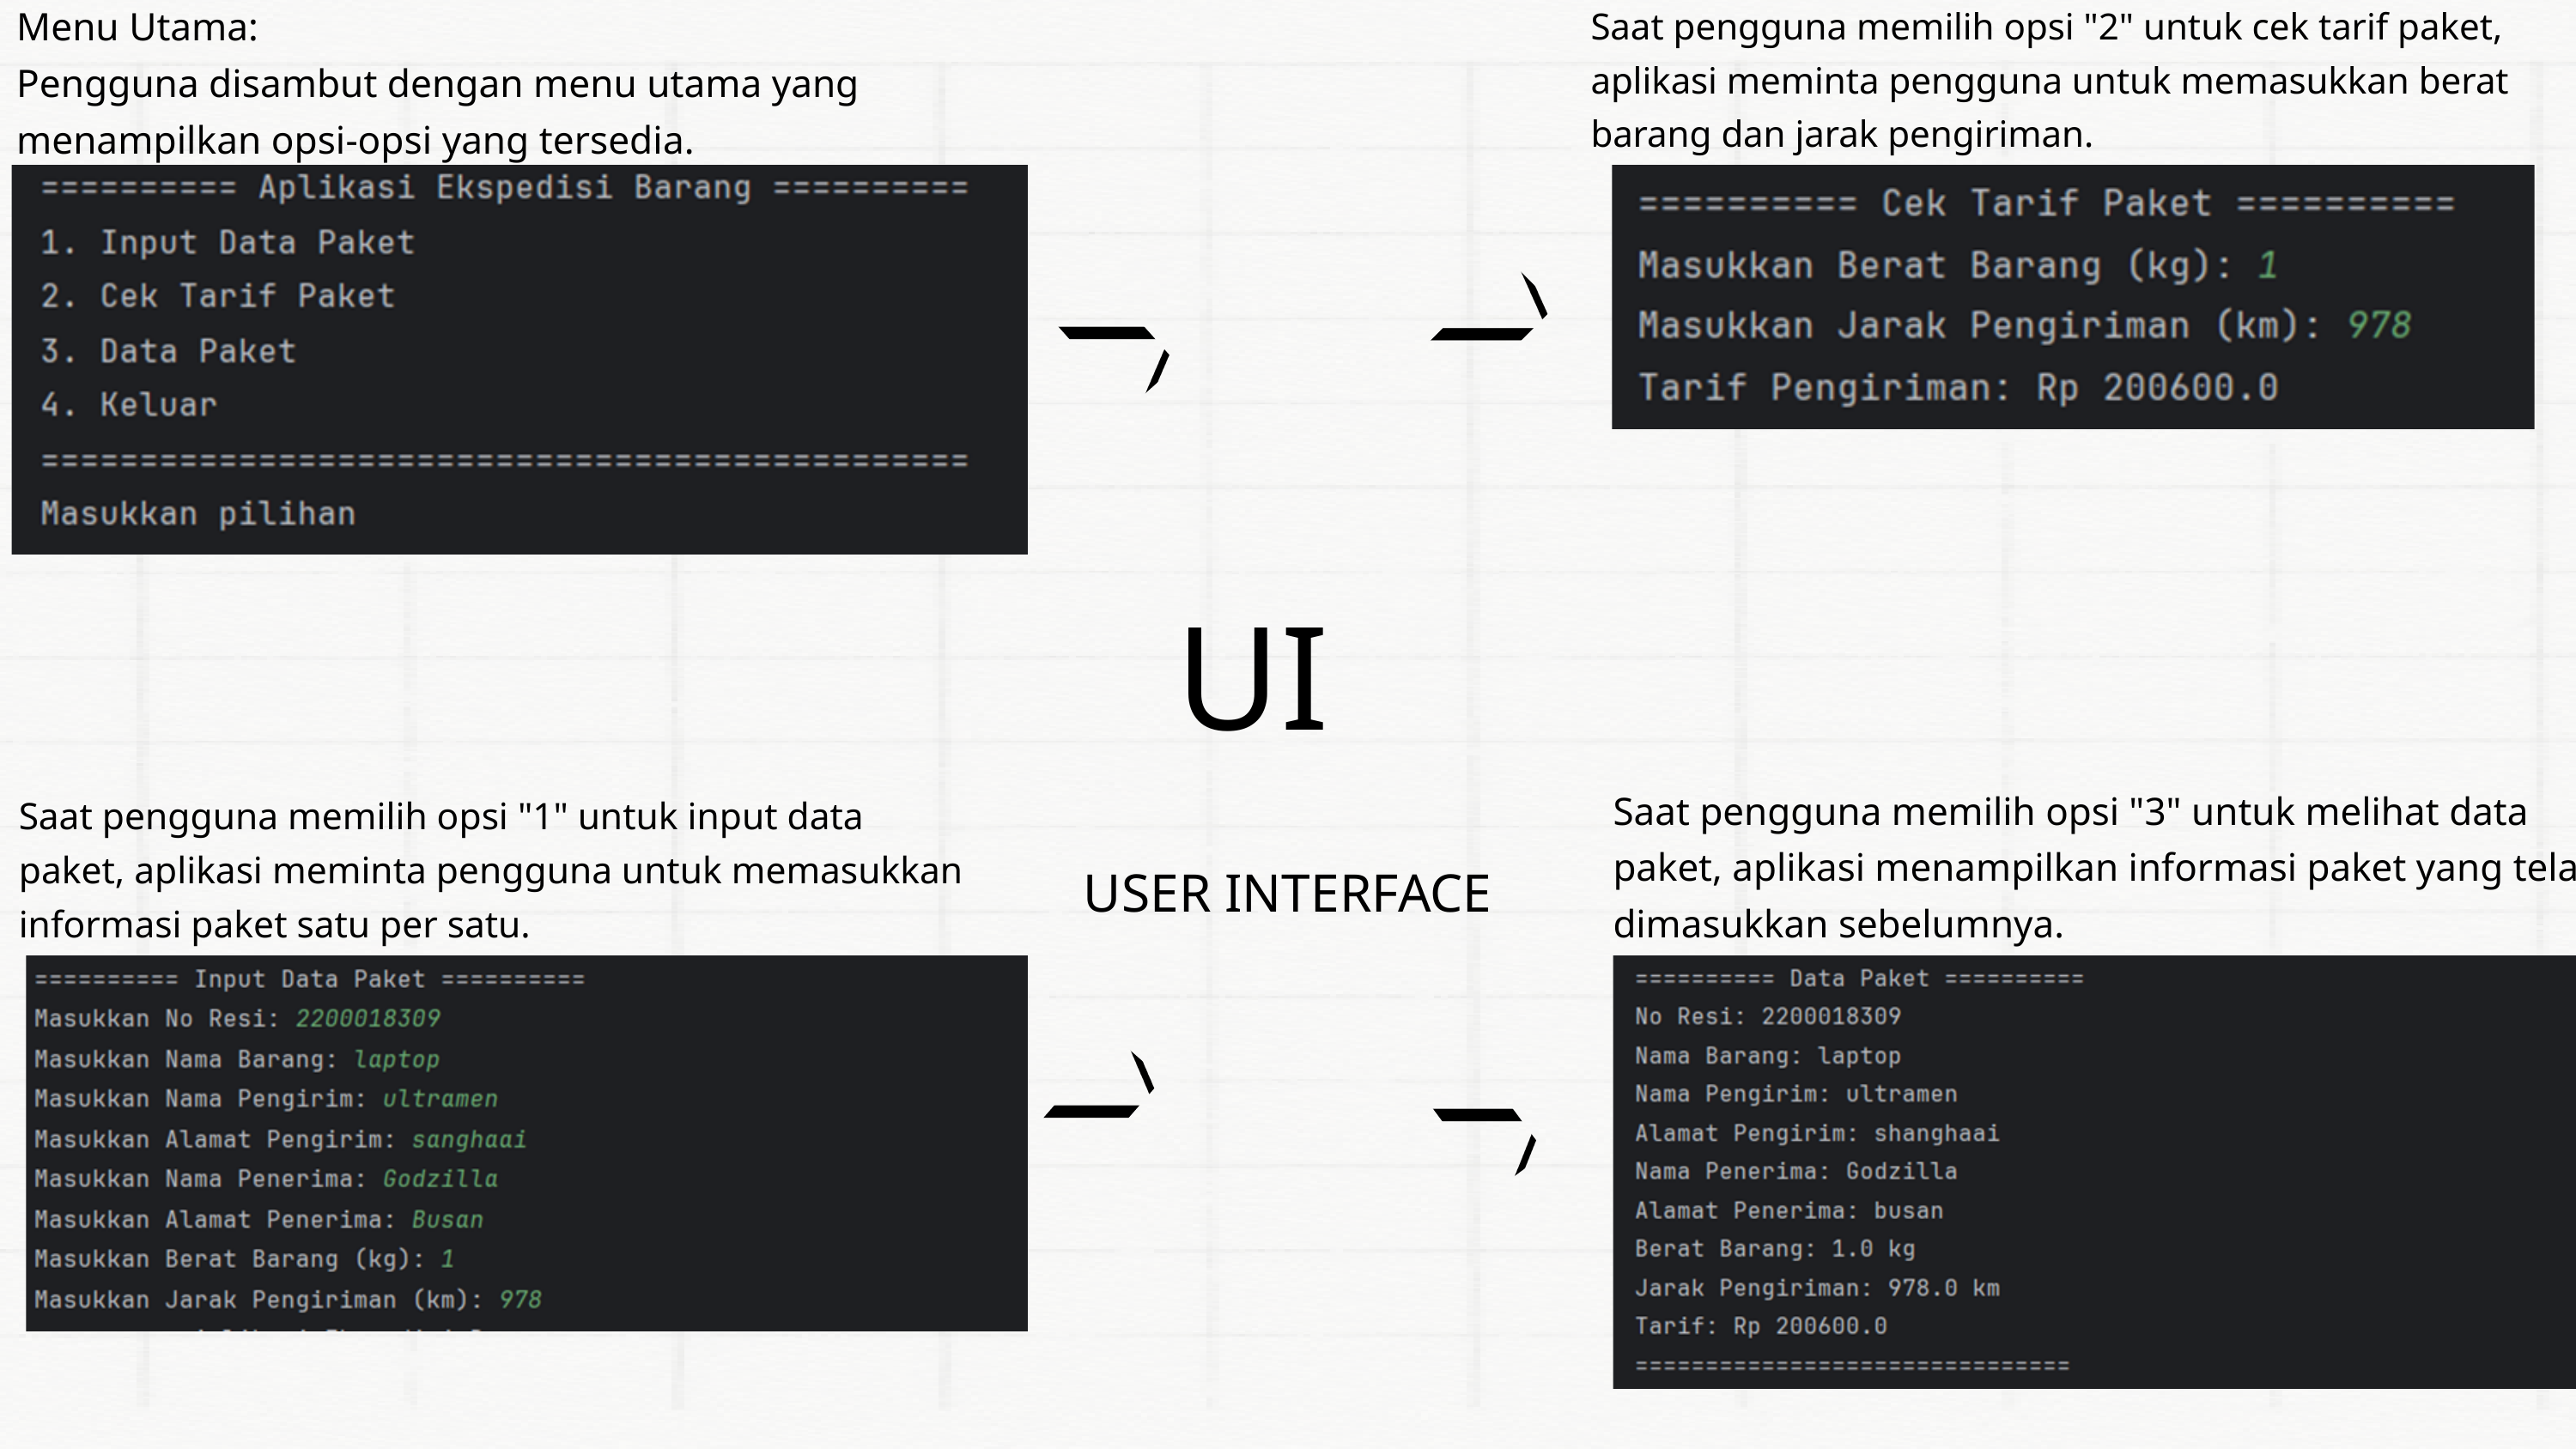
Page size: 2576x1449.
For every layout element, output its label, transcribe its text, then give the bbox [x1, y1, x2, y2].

text_box [1028, 1036, 1163, 1186]
text_box Saat pengguna memilih opsi "2" untuk cek tarif paket, aplikasi meminta pengguna untuk memasukkan berat barang dan jarak pengiriman. [1590, 0, 2556, 209]
text_box Menu Utama: Pengguna disambut dengan menu utama yang menampilkan opsi-opsi yang tersedia. [16, 0, 1037, 237]
text_box [1035, 258, 1178, 408]
text_box [0, 0, 2576, 1449]
text_box USER INTERFACE [1036, 865, 1540, 923]
text_box Saat pengguna memilih opsi "3" untuk melihat data paket, aplikasi menampilkan informasi paket yang telah dimasukkan sebelumnya. [1613, 776, 2576, 1002]
text_box [1613, 1002, 2576, 1390]
text_box [1409, 1038, 1546, 1191]
text_box UI [950, 620, 1556, 760]
text_box [1612, 209, 2535, 429]
text_box [26, 955, 1028, 1331]
text_box Saat pengguna memilih opsi "1" untuk input data paket, aplikasi meminta pengguna untuk memasukkan informasi paket satu per satu. [18, 782, 965, 1000]
text_box [11, 165, 1029, 555]
text_box [1409, 260, 1556, 408]
